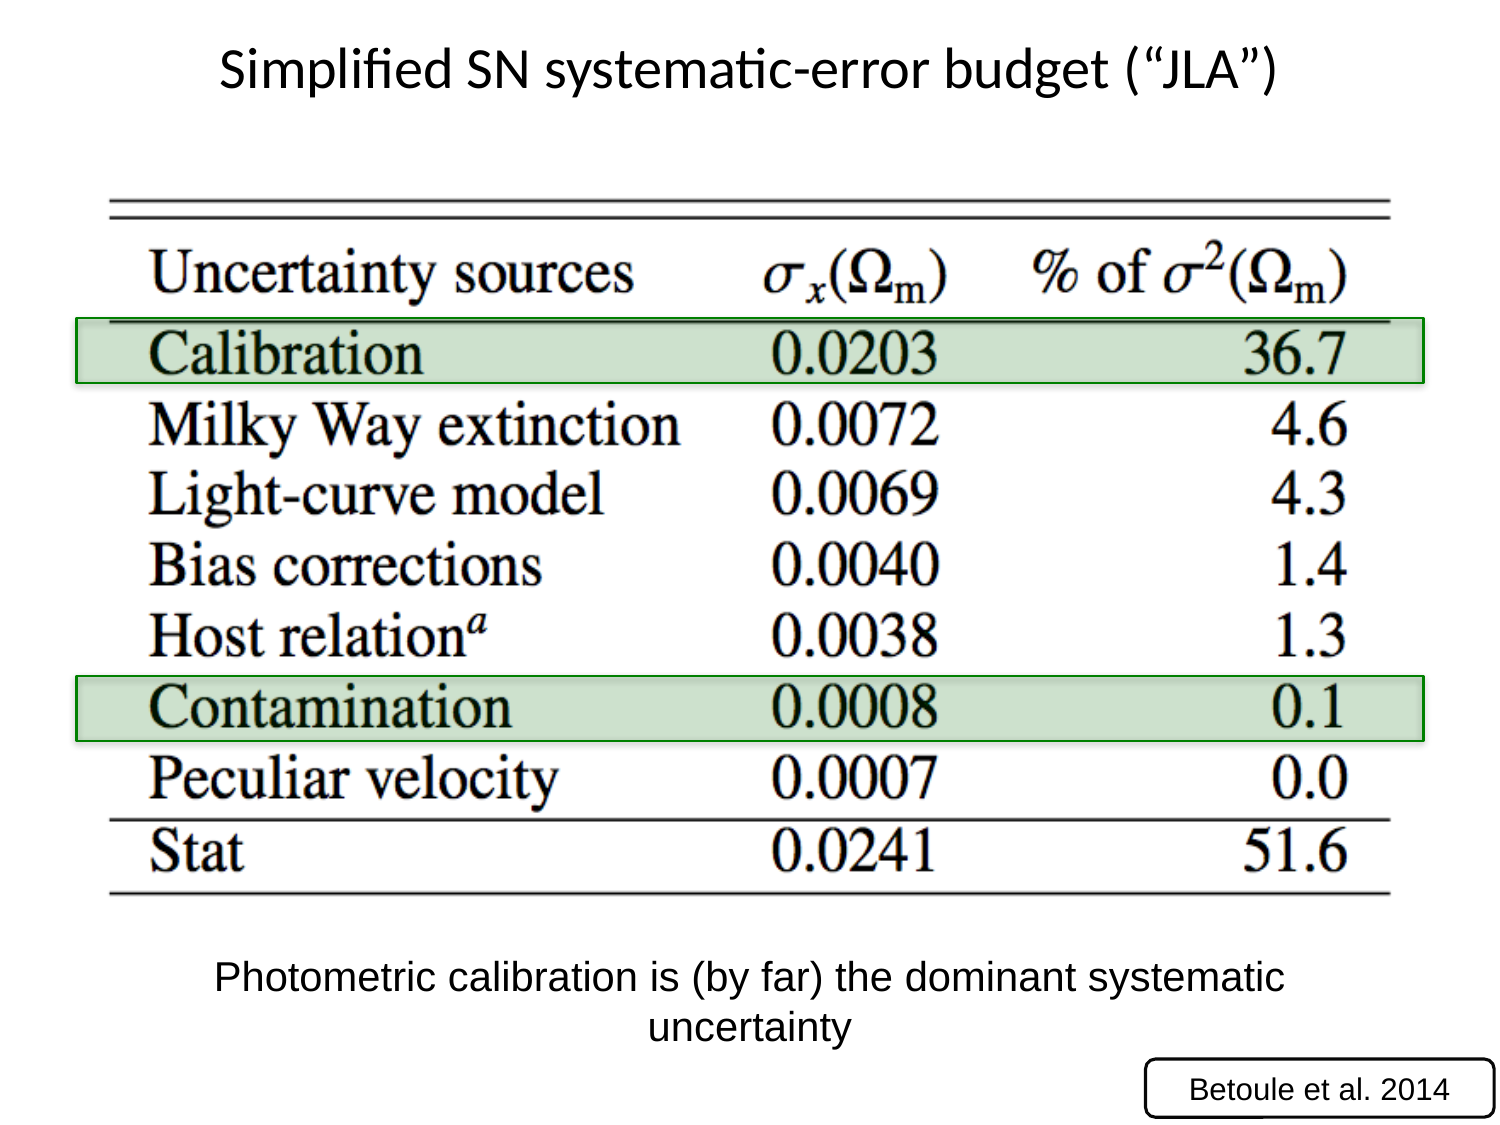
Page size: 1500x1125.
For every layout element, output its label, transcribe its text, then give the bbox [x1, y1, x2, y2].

text_box Betoule et al. 2014 [1145, 1059, 1495, 1118]
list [64, 172, 1416, 916]
text_box Photometric calibration is (by far) the dominant systematic uncertainty [165, 942, 1335, 1058]
title Simplified SN systematic-error budget (“JLA”) [75, 19, 1425, 112]
